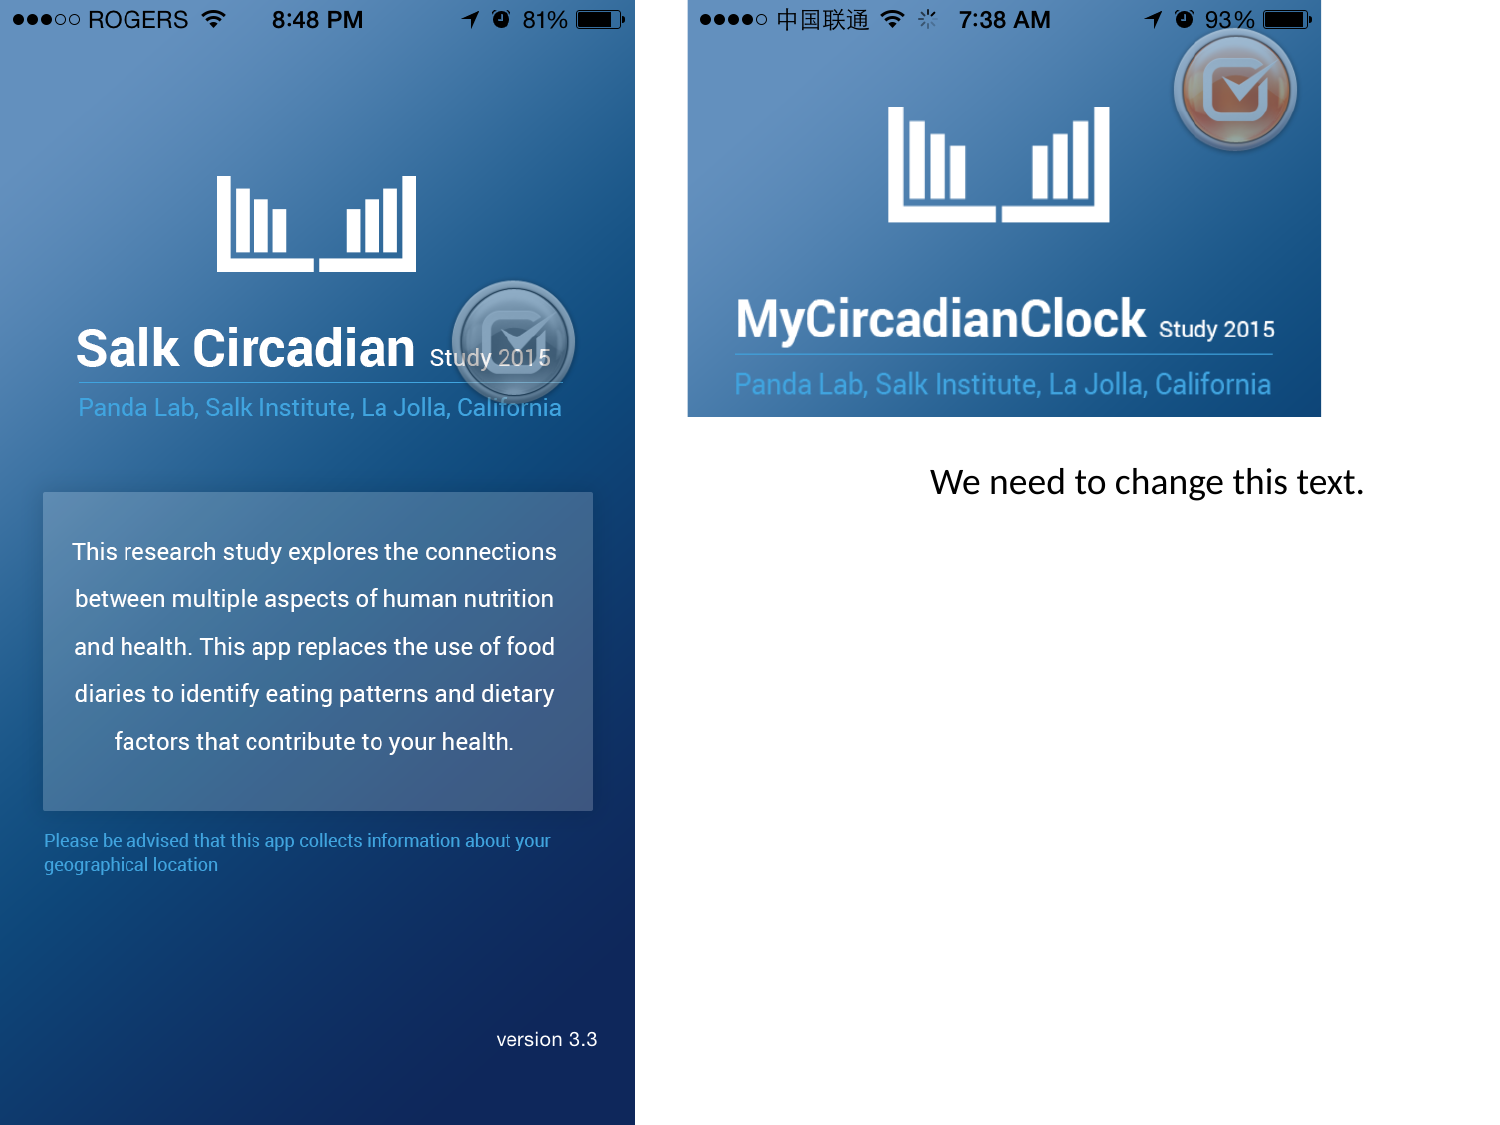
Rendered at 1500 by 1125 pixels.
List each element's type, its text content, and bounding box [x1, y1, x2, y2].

picture [687, 0, 1322, 418]
picture [0, 0, 635, 1125]
text_box We need to change this text. [915, 449, 1381, 510]
